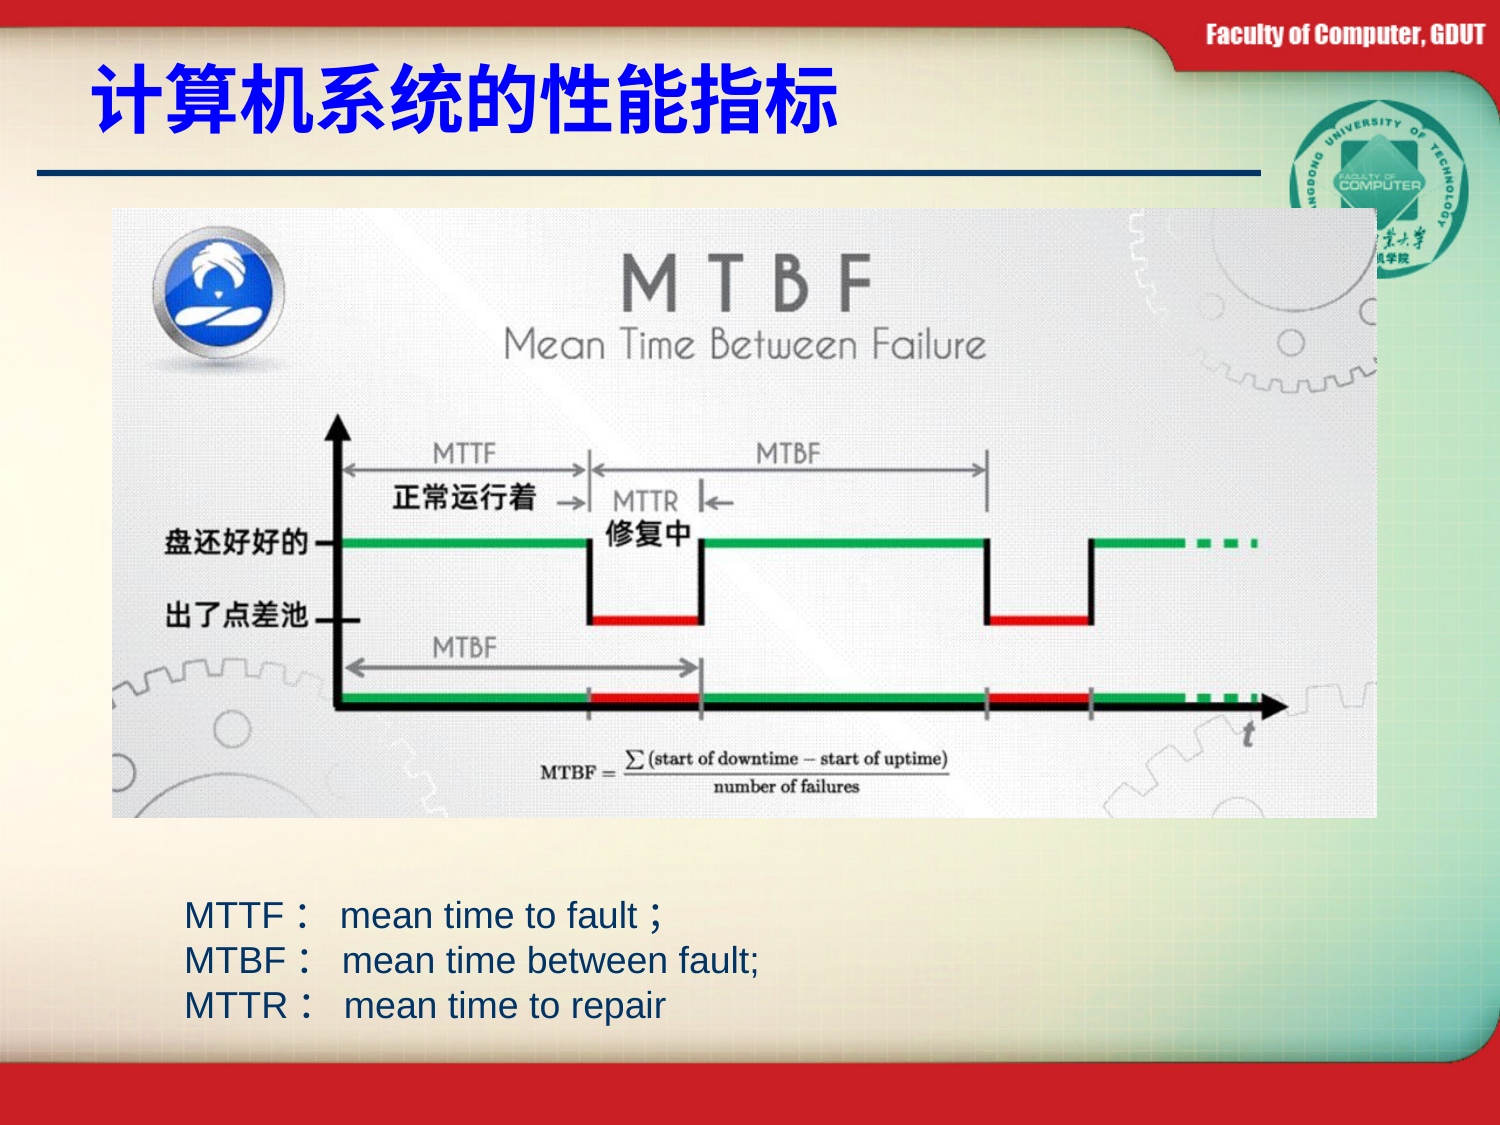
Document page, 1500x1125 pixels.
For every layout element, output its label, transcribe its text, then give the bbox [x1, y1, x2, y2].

picture [0, 0, 1500, 1125]
text_box MTTF：mean time to fault； MTBF：mean time between fault; MTTR：mean time to repair [169, 883, 1294, 1033]
text_box 计算机系统的性能指标 [74, 45, 1425, 233]
